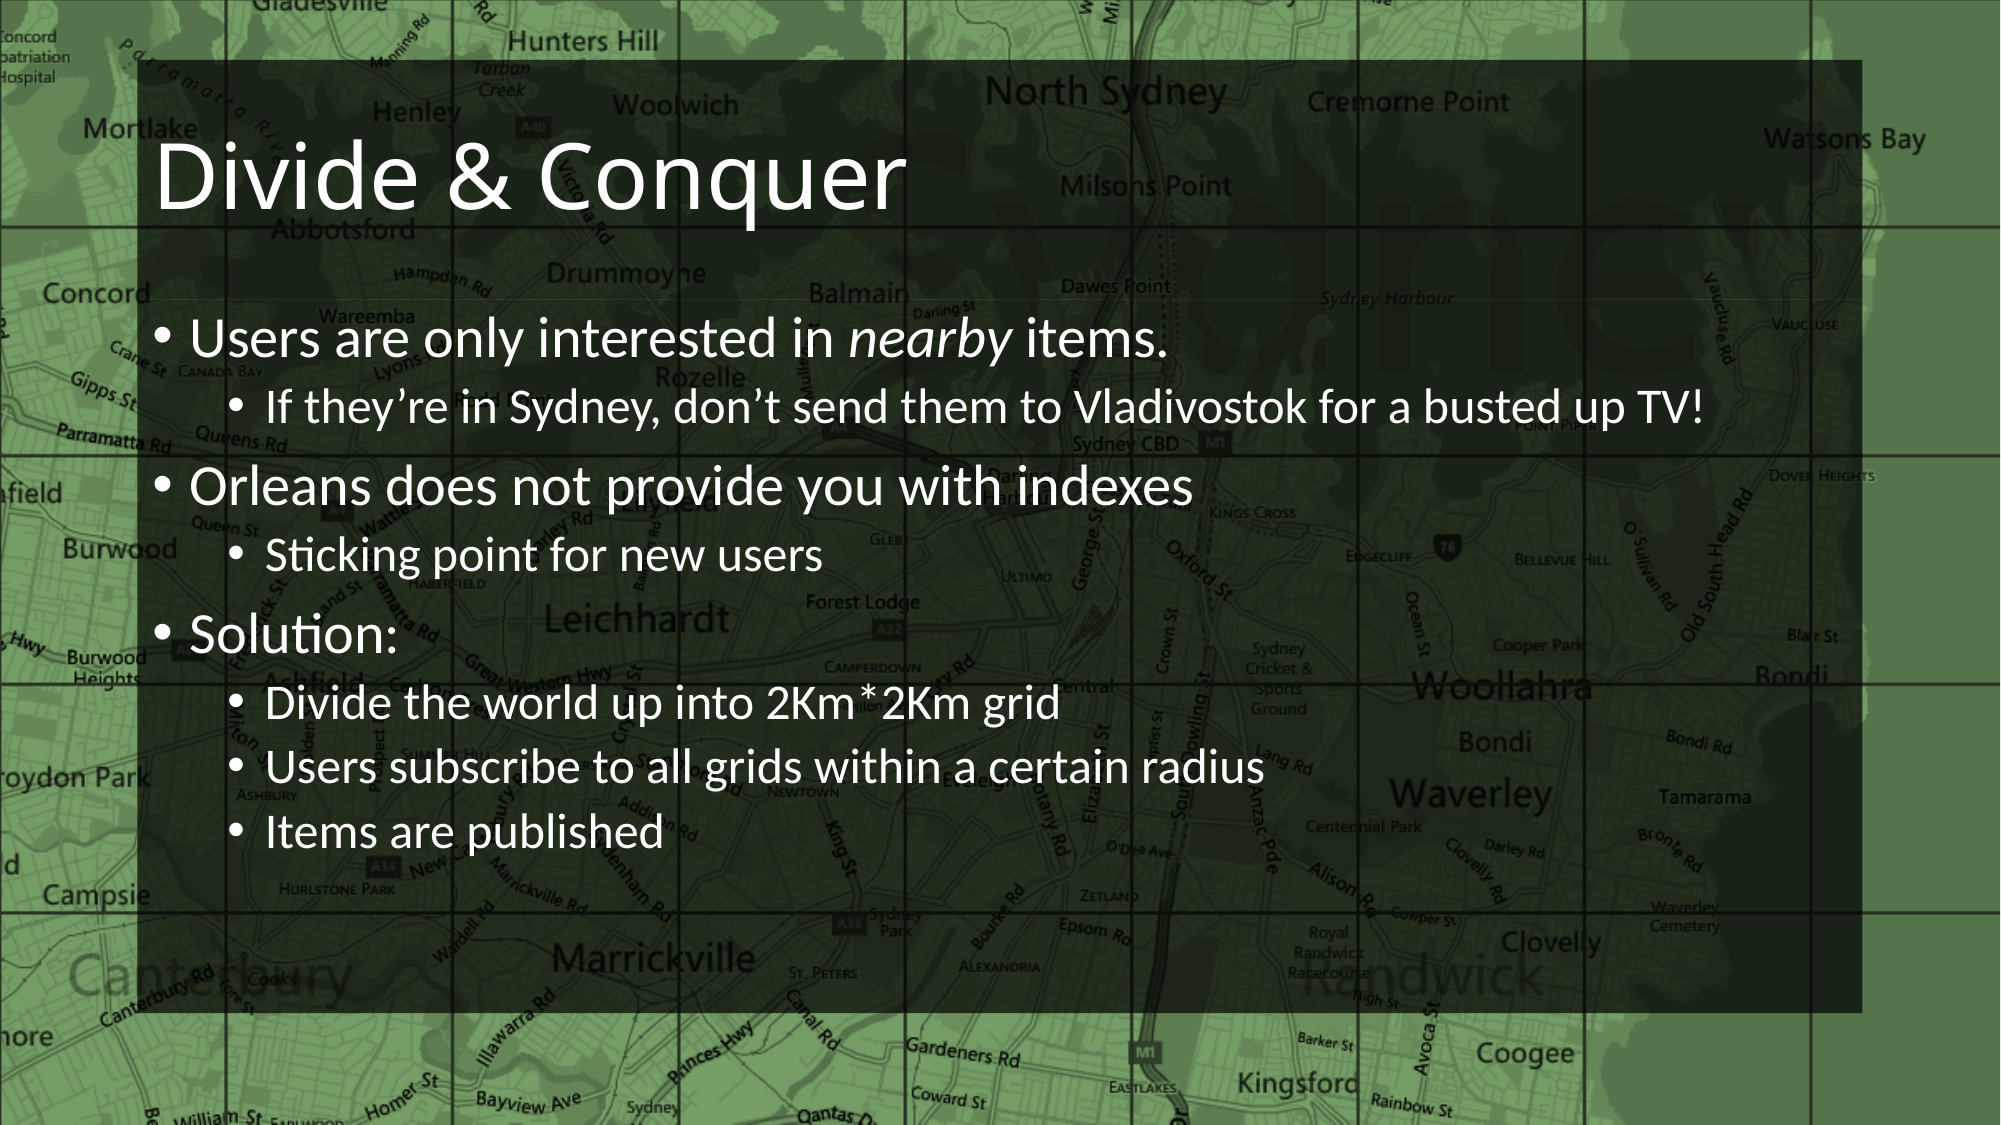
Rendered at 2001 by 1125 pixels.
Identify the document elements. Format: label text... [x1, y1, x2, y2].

list Users are only interested in nearby items. If they’re in Sydney, don’t send them to Vladivostok for a busted up TV! Orleans does not provide you with indexes Sticking point for new users Solution: Divide the world up into 2Km*2Km grid Users subscribe to all grids within a certain radius Items are published [137, 299, 1863, 1014]
title Divide & Conquer [137, 59, 1863, 299]
